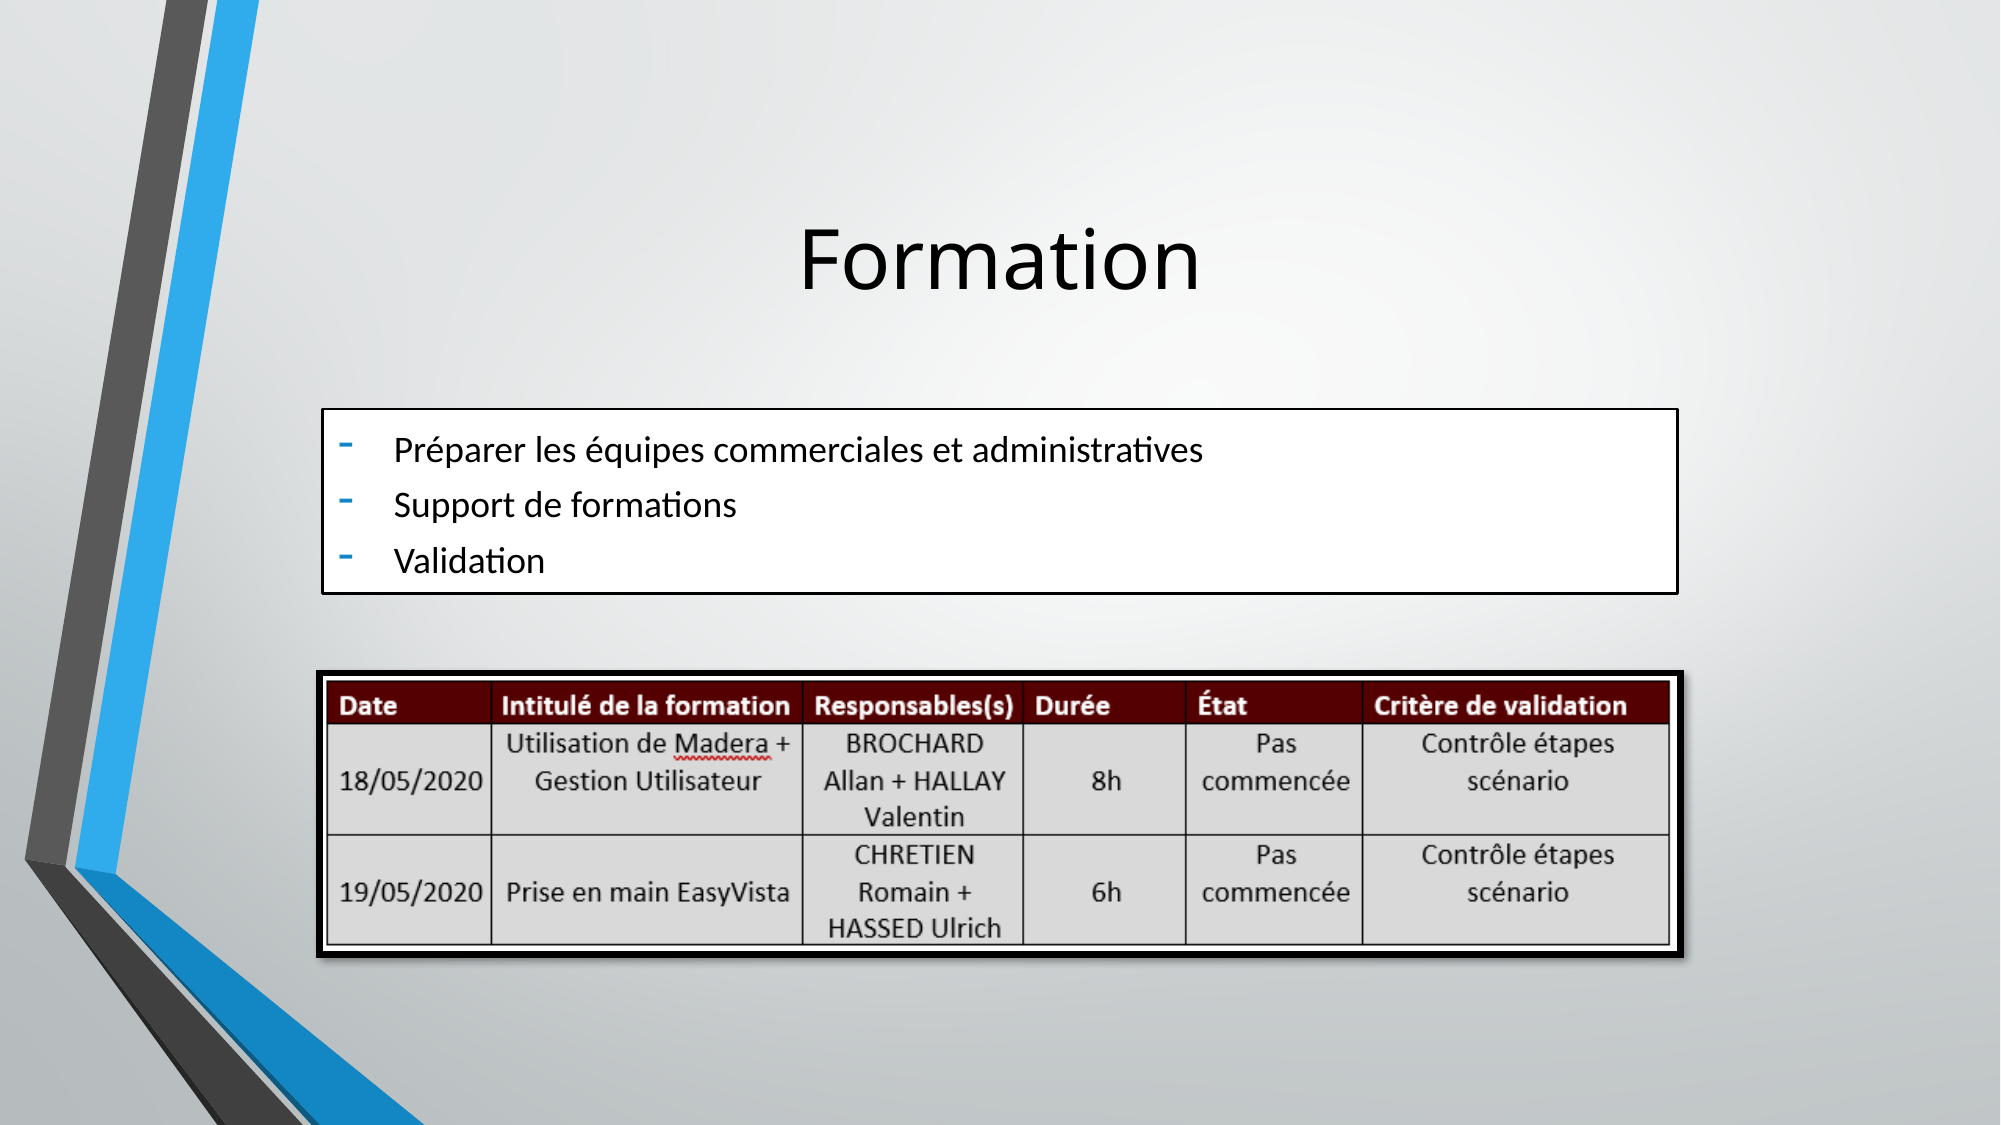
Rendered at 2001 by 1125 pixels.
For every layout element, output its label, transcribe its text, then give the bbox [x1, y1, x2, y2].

list Préparer les équipes commerciales et administratives Support de formations Validation [321, 408, 1679, 595]
picture [322, 676, 1678, 952]
title Formation [322, 112, 1678, 400]
